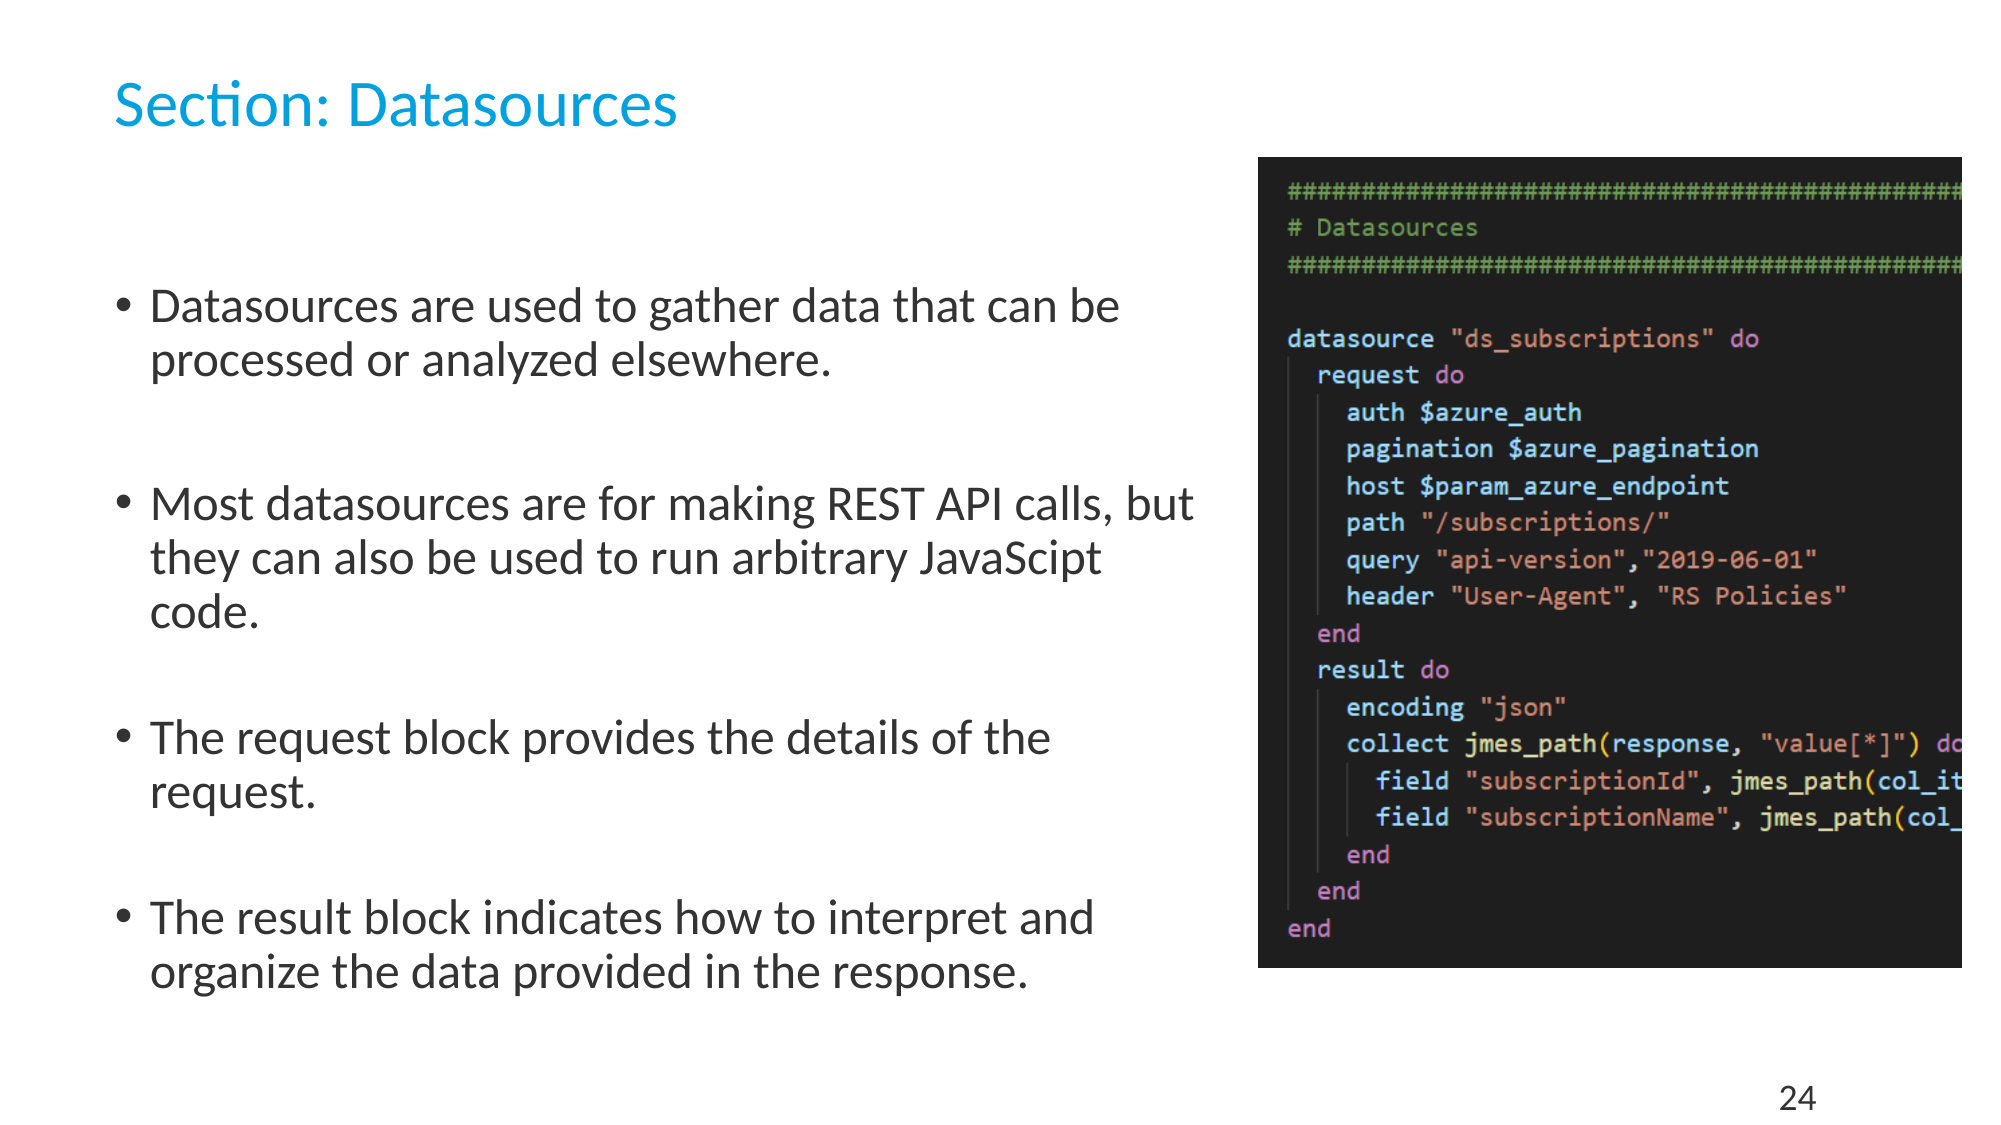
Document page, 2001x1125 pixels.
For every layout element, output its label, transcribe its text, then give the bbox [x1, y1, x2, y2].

picture [1258, 157, 1962, 968]
list Datasources are used to gather data that can be processed or analyzed elsewhere. Most datasources are for making REST API calls, but they can also be used to run arbitrary JavaScipt code. The request block provides the details of the request. The result block indicates how to interpret and organize the data provided in the response. [99, 272, 1235, 1014]
title Section: Datasources [99, 61, 1900, 227]
slide_number 24 [1763, 1065, 1900, 1125]
